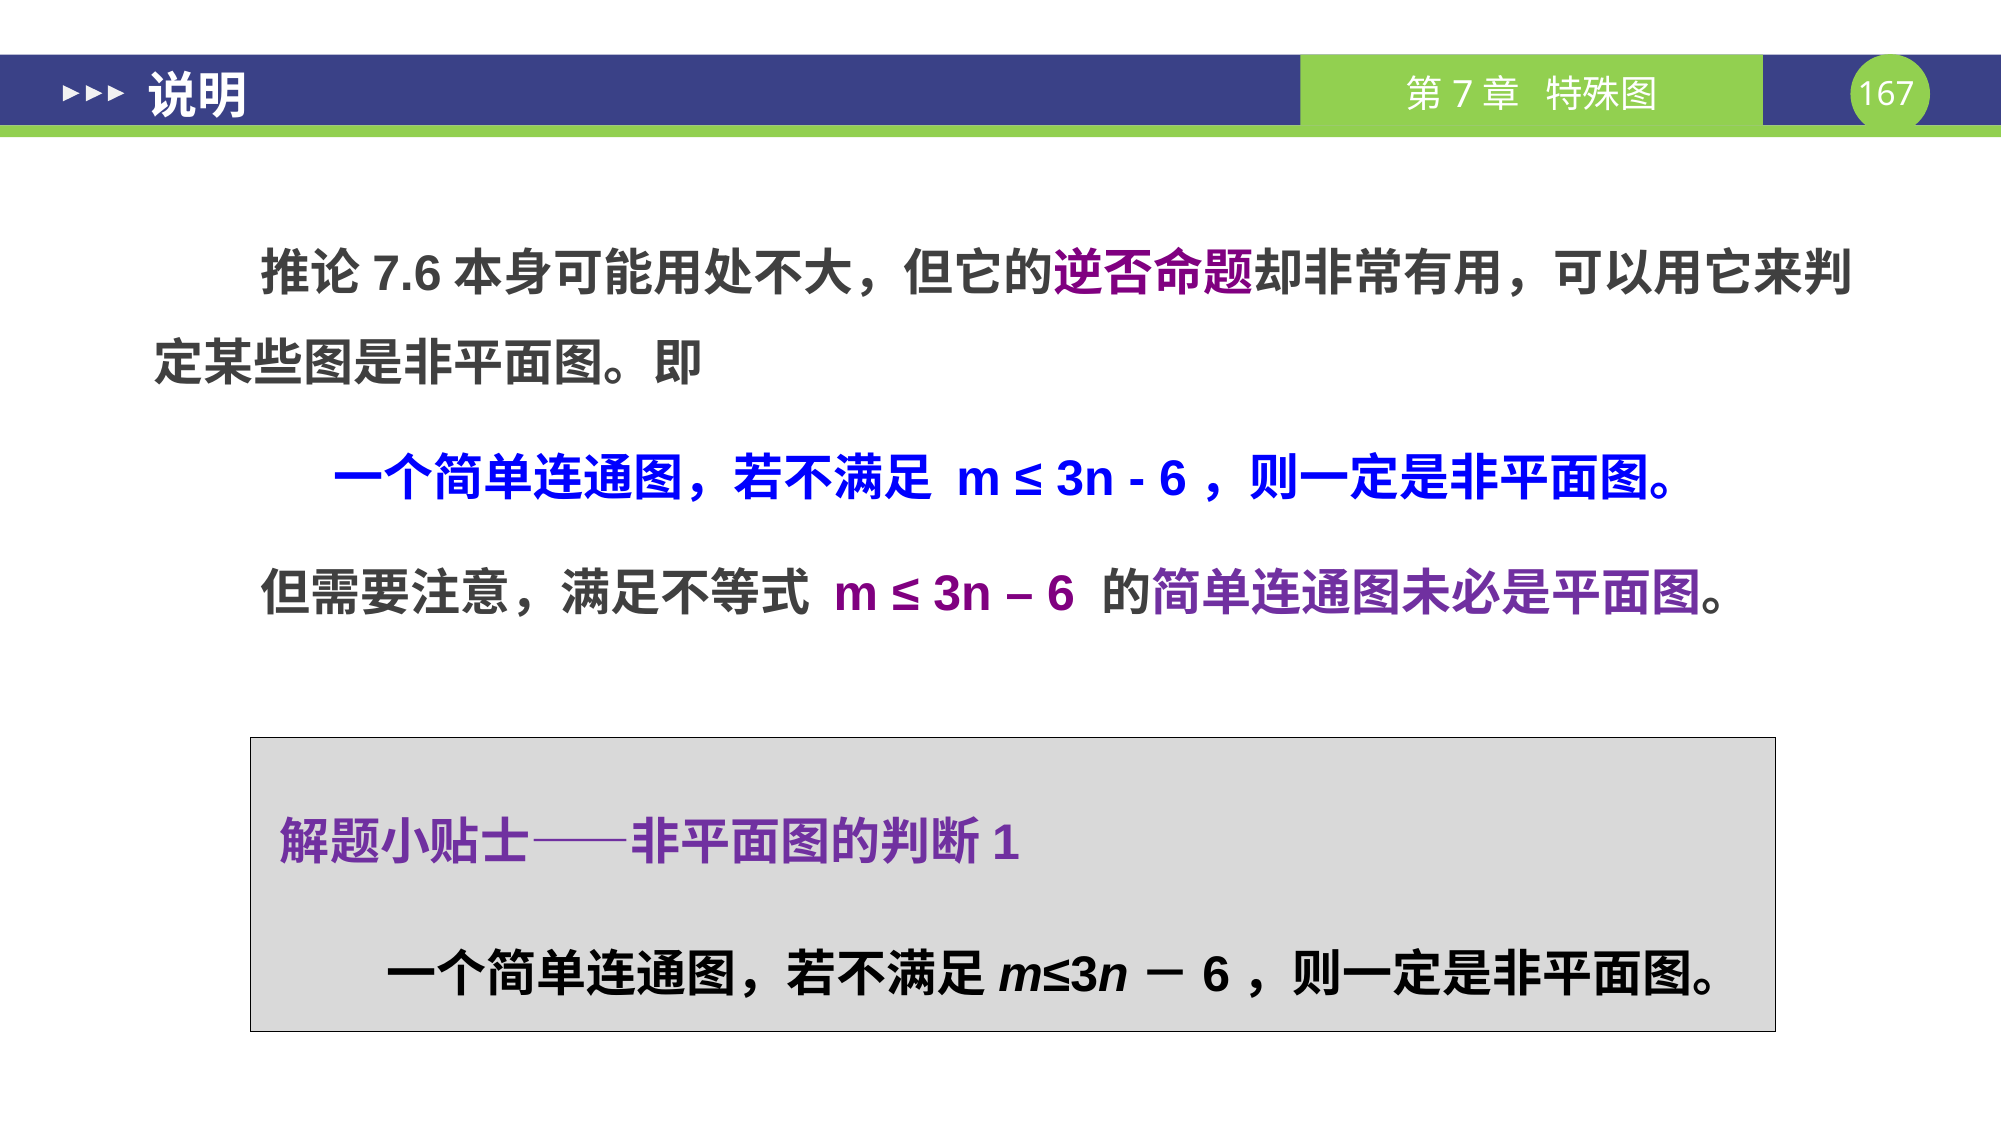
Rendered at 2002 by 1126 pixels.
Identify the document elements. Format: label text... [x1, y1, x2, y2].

list 推论7.6本身可能用处不大，但它的逆否命题却非常有用，可以用它来判定某些图是非平面图。即 一个简单连通图，若不满足 m ≤ 3n - 6，则一定是非平面图。 但需要注意，满足不等式 m ≤ 3n – 6 的简单连通图未必是平面图。 [133, 200, 1899, 1047]
text_box 解题小贴士——非平面图的判断1 一个简单连通图，若不满足m≤3n－6，则一定是非平面图。 [250, 737, 1776, 1032]
title 说明 [127, 57, 1003, 129]
